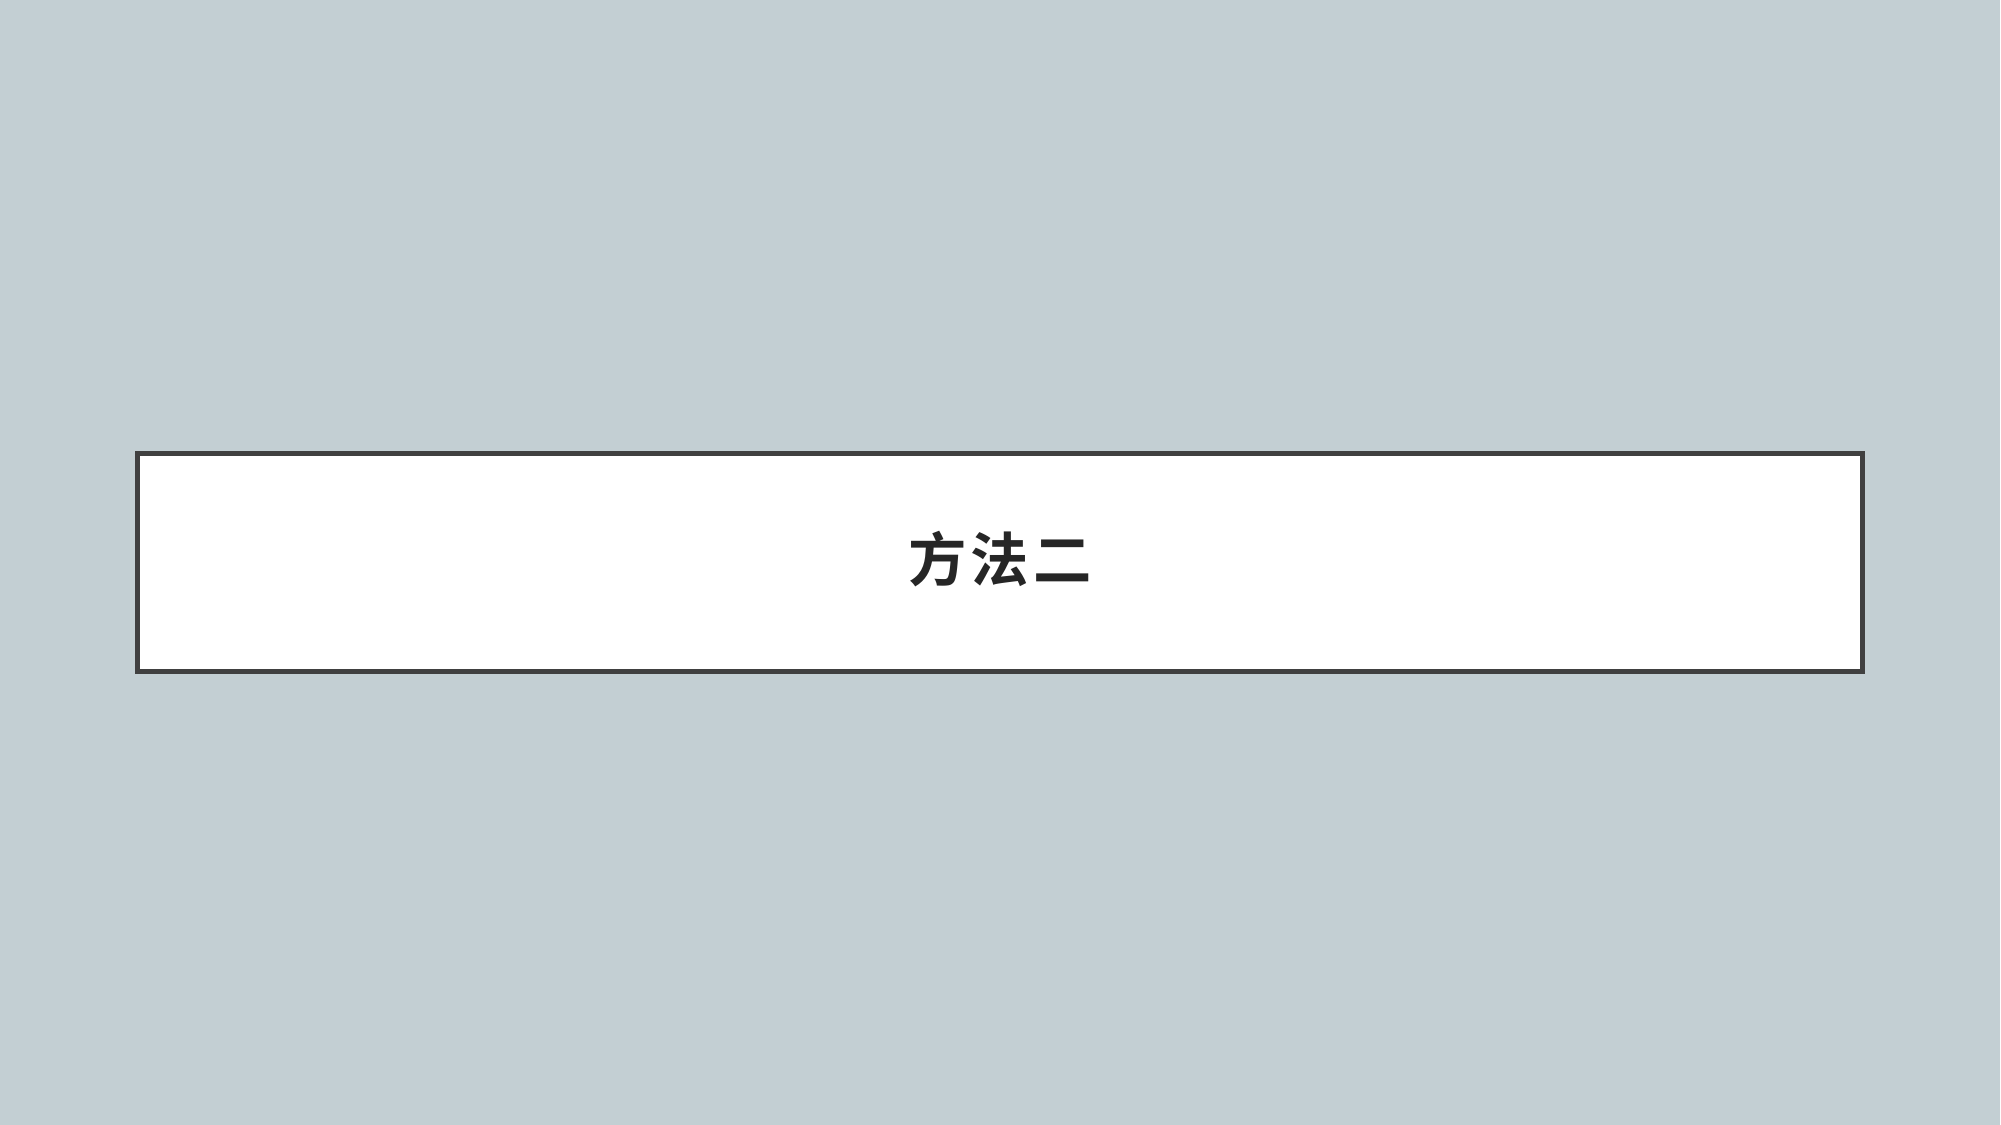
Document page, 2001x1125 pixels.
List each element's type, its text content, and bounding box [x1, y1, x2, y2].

title 方法二 [135, 451, 1865, 674]
